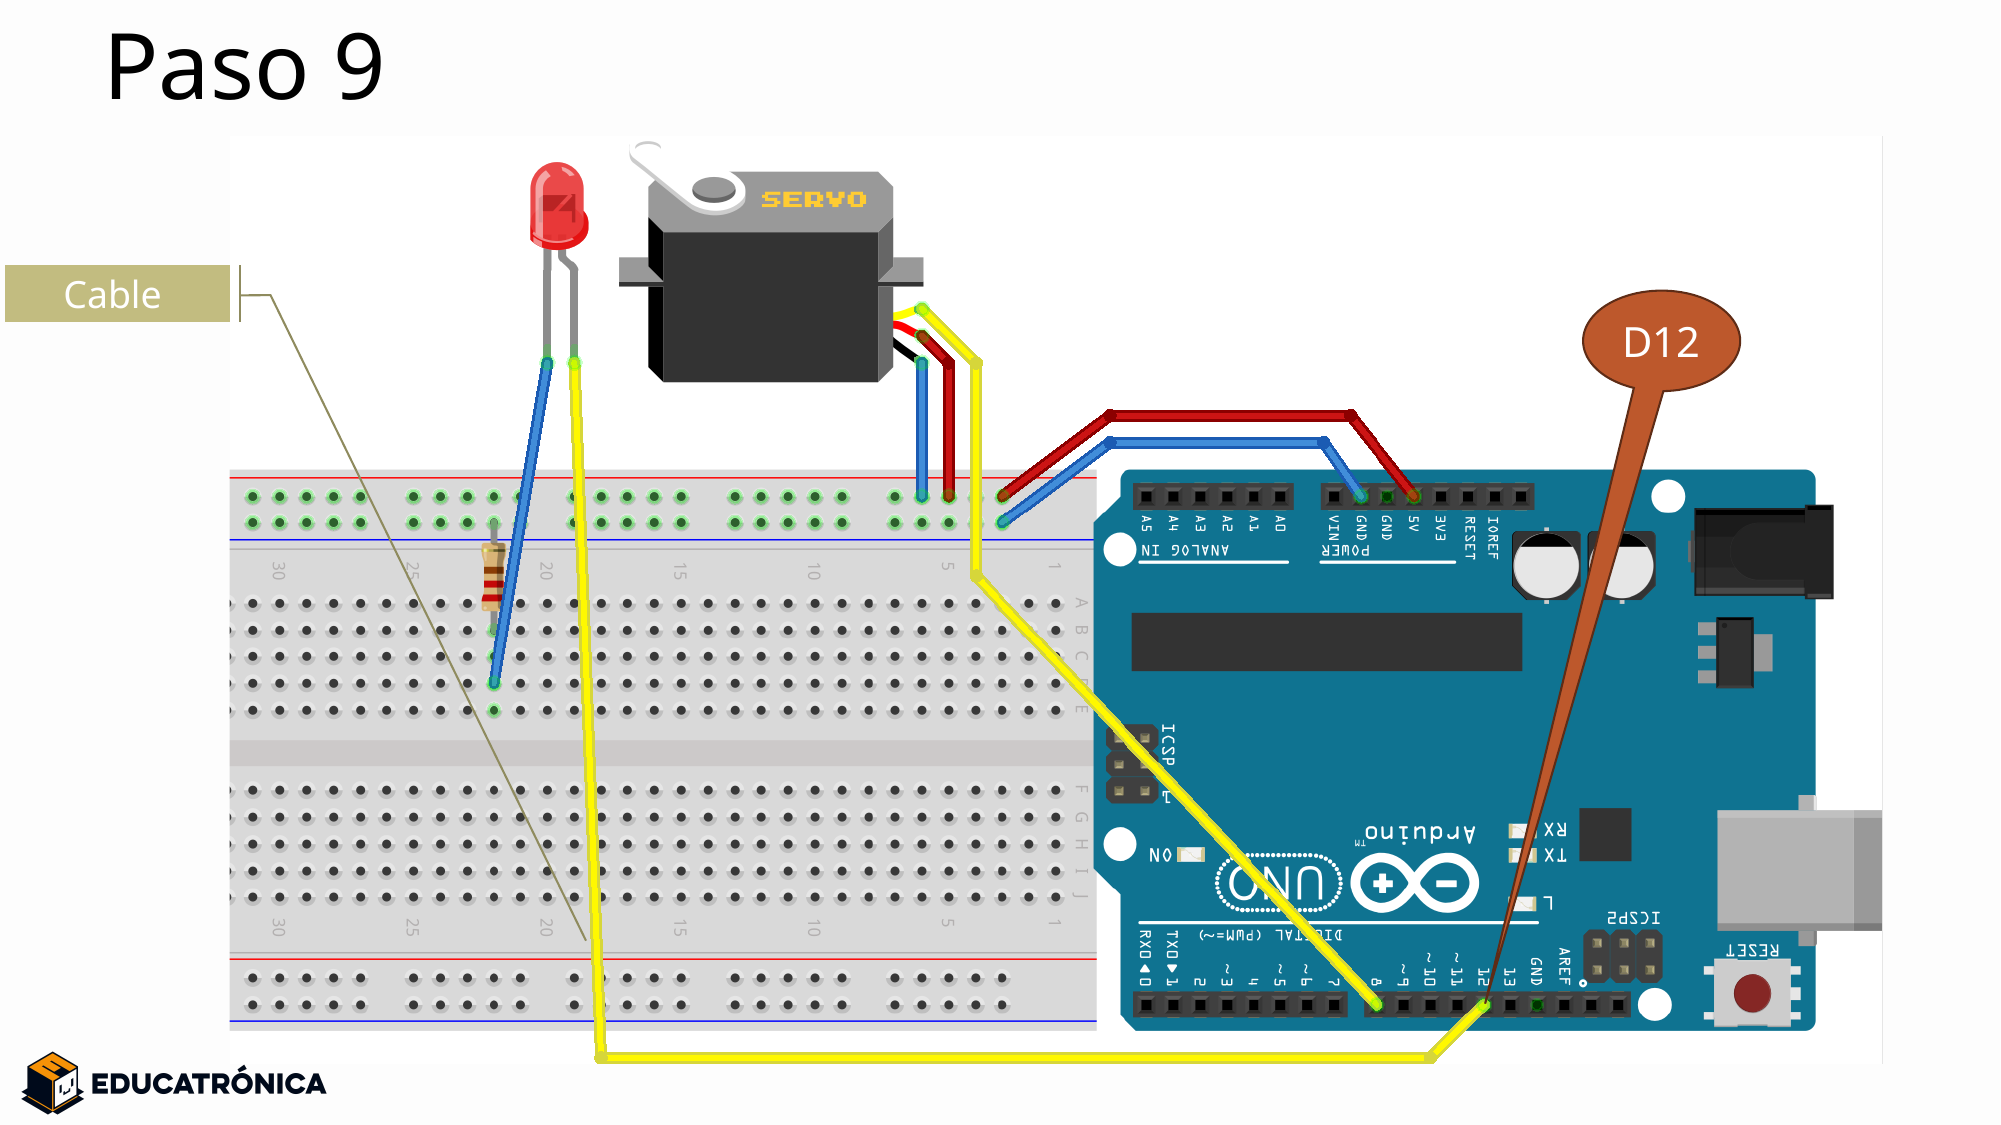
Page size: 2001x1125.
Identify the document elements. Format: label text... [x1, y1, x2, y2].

picture [19, 136, 1883, 1118]
text_box Cable [5, 265, 229, 322]
title Paso 9 [88, 7, 1912, 133]
